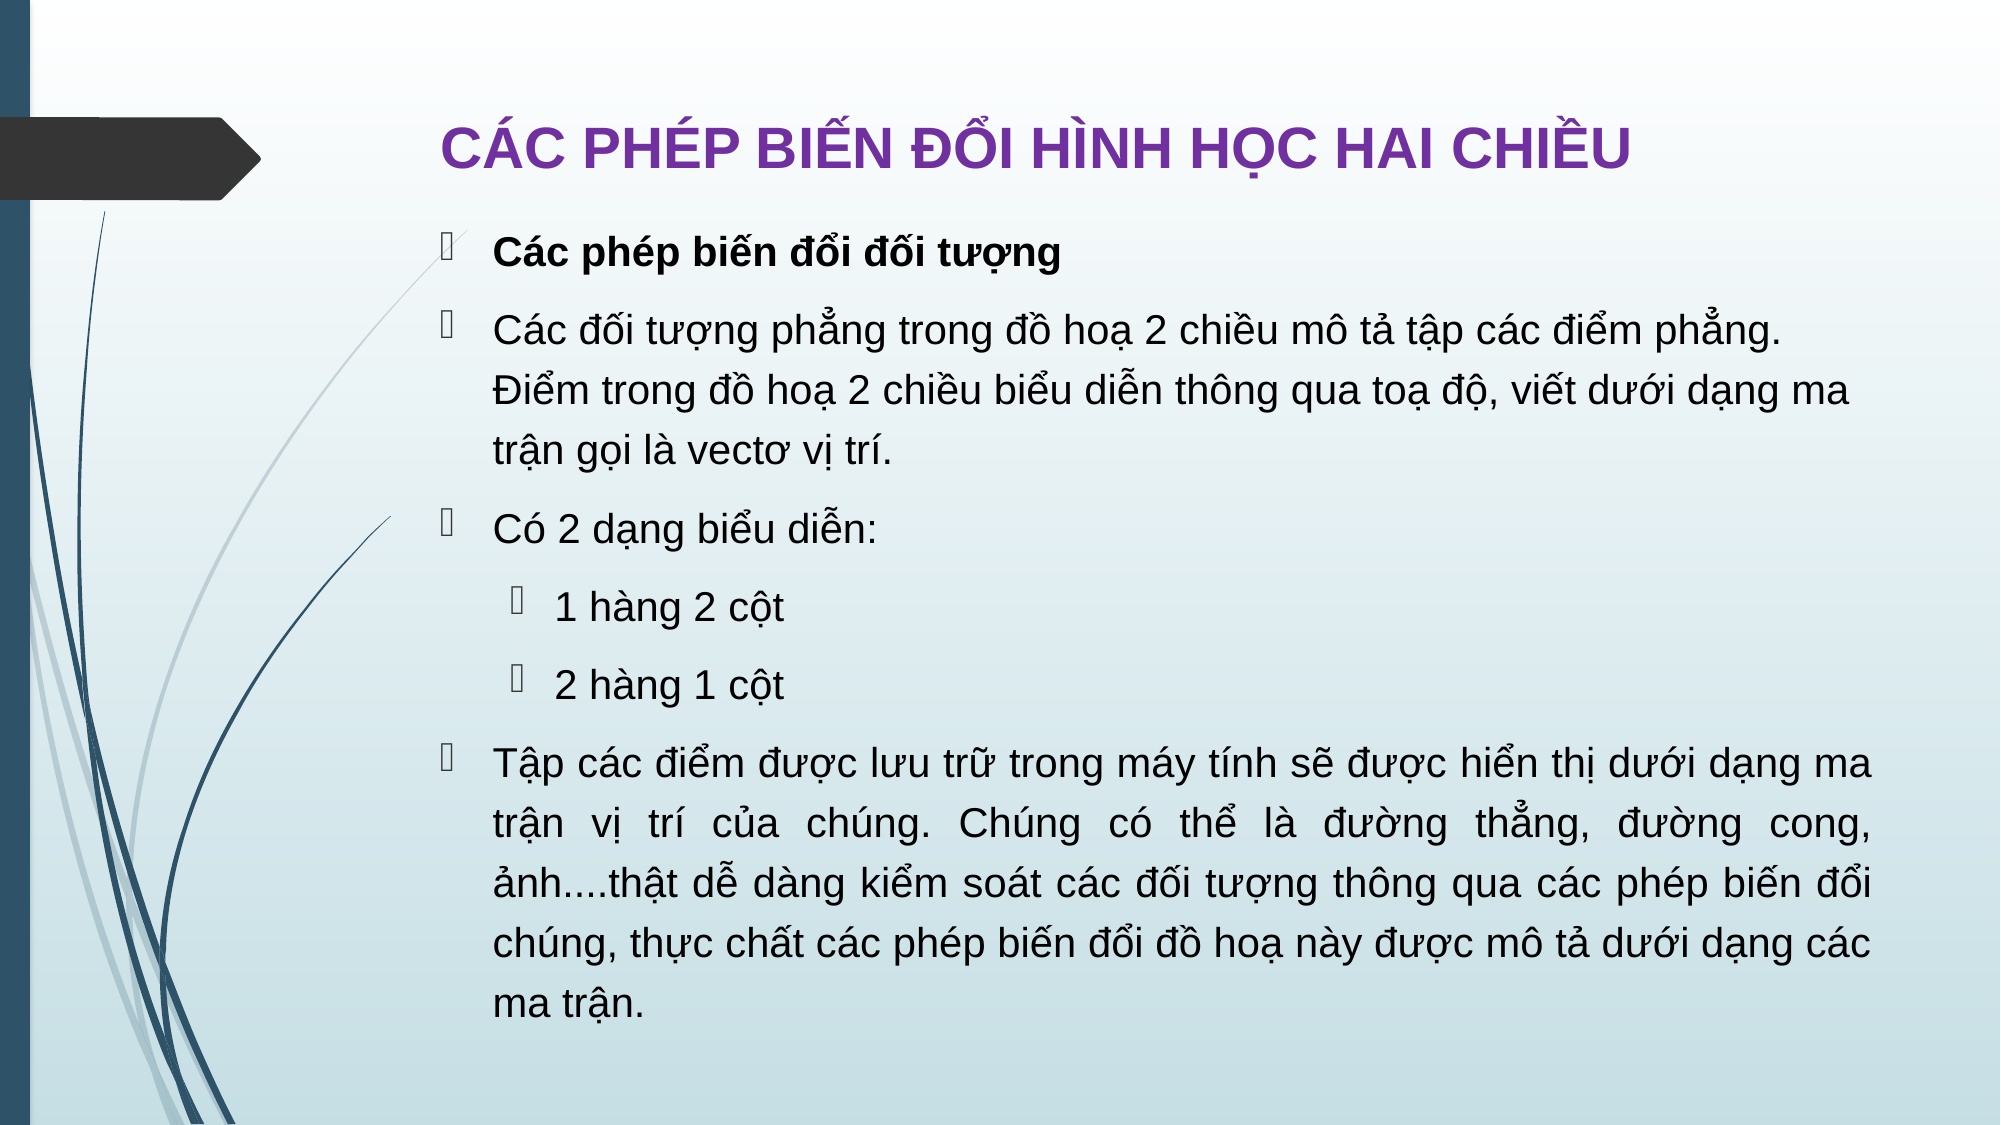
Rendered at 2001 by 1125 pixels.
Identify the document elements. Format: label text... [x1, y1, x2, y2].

title CÁC PHÉP BIẾN ĐỔI HÌNH HỌC HAI CHIỀU [425, 102, 1888, 313]
